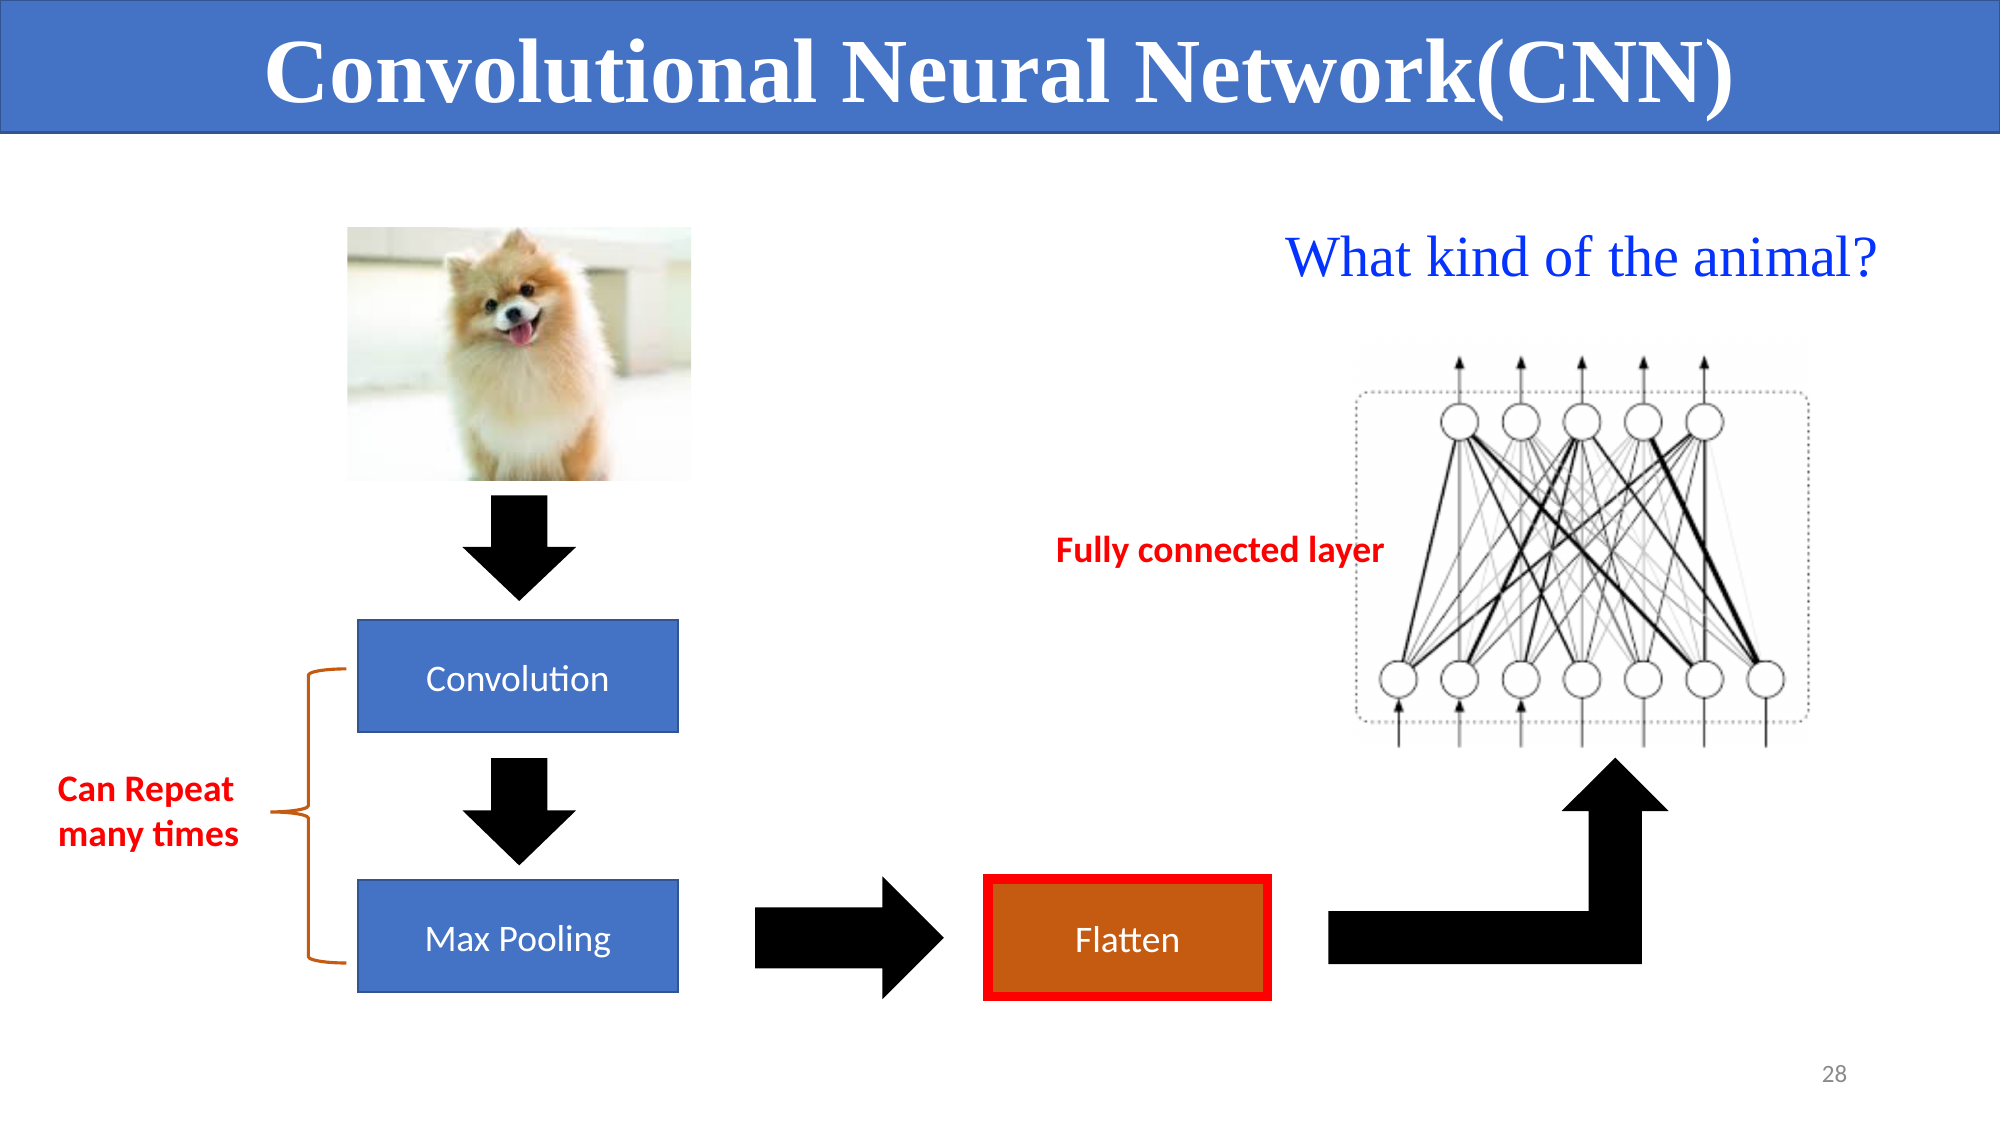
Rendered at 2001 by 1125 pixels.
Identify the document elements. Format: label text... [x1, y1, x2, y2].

picture [1354, 314, 1810, 772]
text_box Convolution [357, 619, 679, 733]
text_box Flatten [987, 878, 1269, 998]
text_box [462, 495, 577, 602]
text_box Can Repeat many times [43, 756, 284, 861]
text_box Fully connected layer [1041, 517, 1376, 578]
text_box [1328, 772, 1669, 965]
text_box [755, 876, 944, 1000]
text_box Convolutional Neural Network(CNN) [0, 0, 2000, 134]
text_box Max Pooling [357, 879, 679, 993]
text_box [462, 758, 577, 866]
picture [347, 227, 692, 481]
slide_number 28 [1412, 1042, 1863, 1103]
text_box What kind of the animal? [1270, 210, 1893, 295]
text_box [284, 667, 347, 965]
